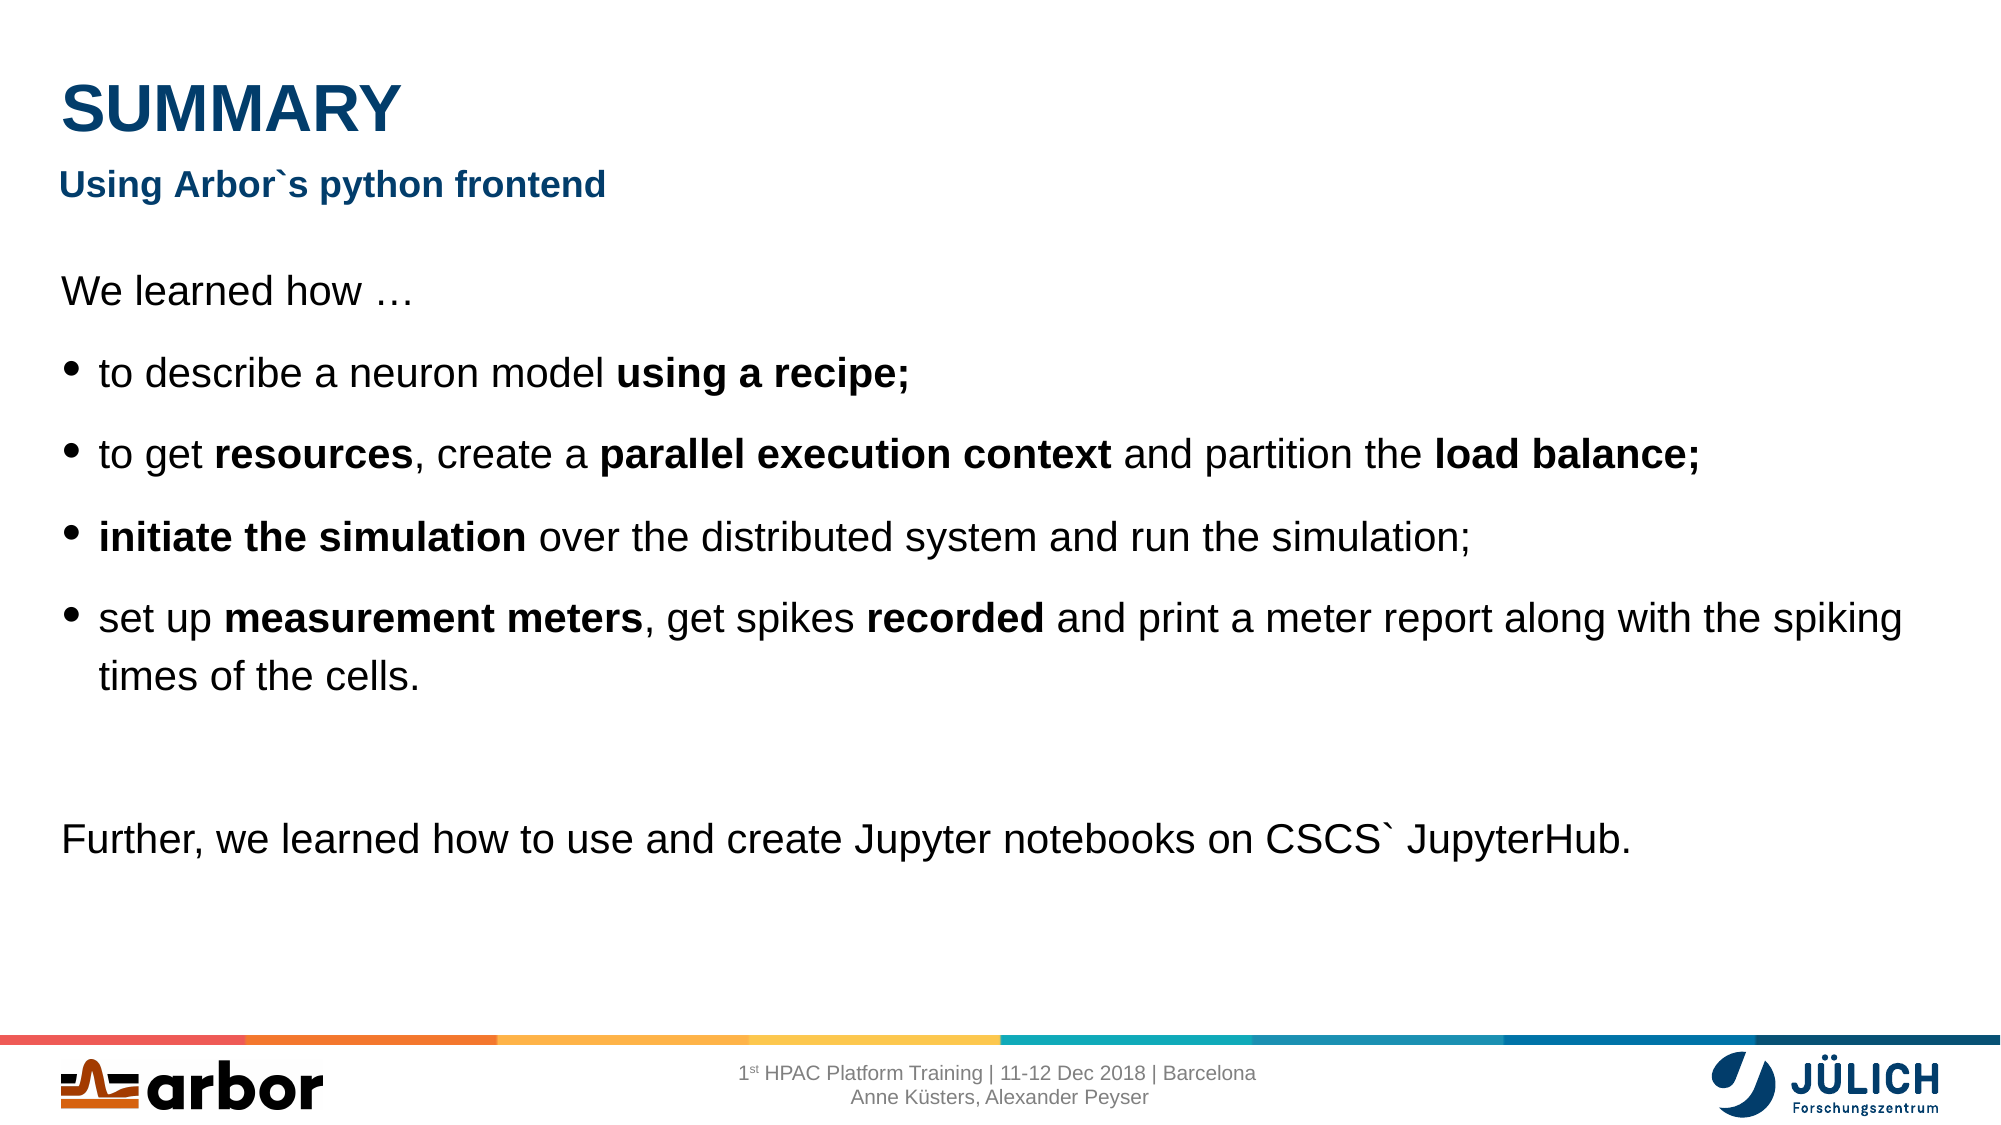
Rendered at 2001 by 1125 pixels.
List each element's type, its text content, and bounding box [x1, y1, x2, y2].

list Using Arbor`s python frontend [58, 154, 1937, 238]
picture [61, 1059, 323, 1110]
title Summary [60, 53, 1940, 238]
list We learned how … to describe a neuron model using a recipe; to get resources, create a parallel execution context and partition the load balance; initiate the simulation over the distributed system and run the simulation; set up measurement meters, get spikes recorded and print a meter report along with the spiking times of the cells. Further, we learned how to use and create Jupyter notebooks on CSCS` JupyterHub. [60, 256, 1940, 948]
picture [0, 1035, 1503, 1045]
